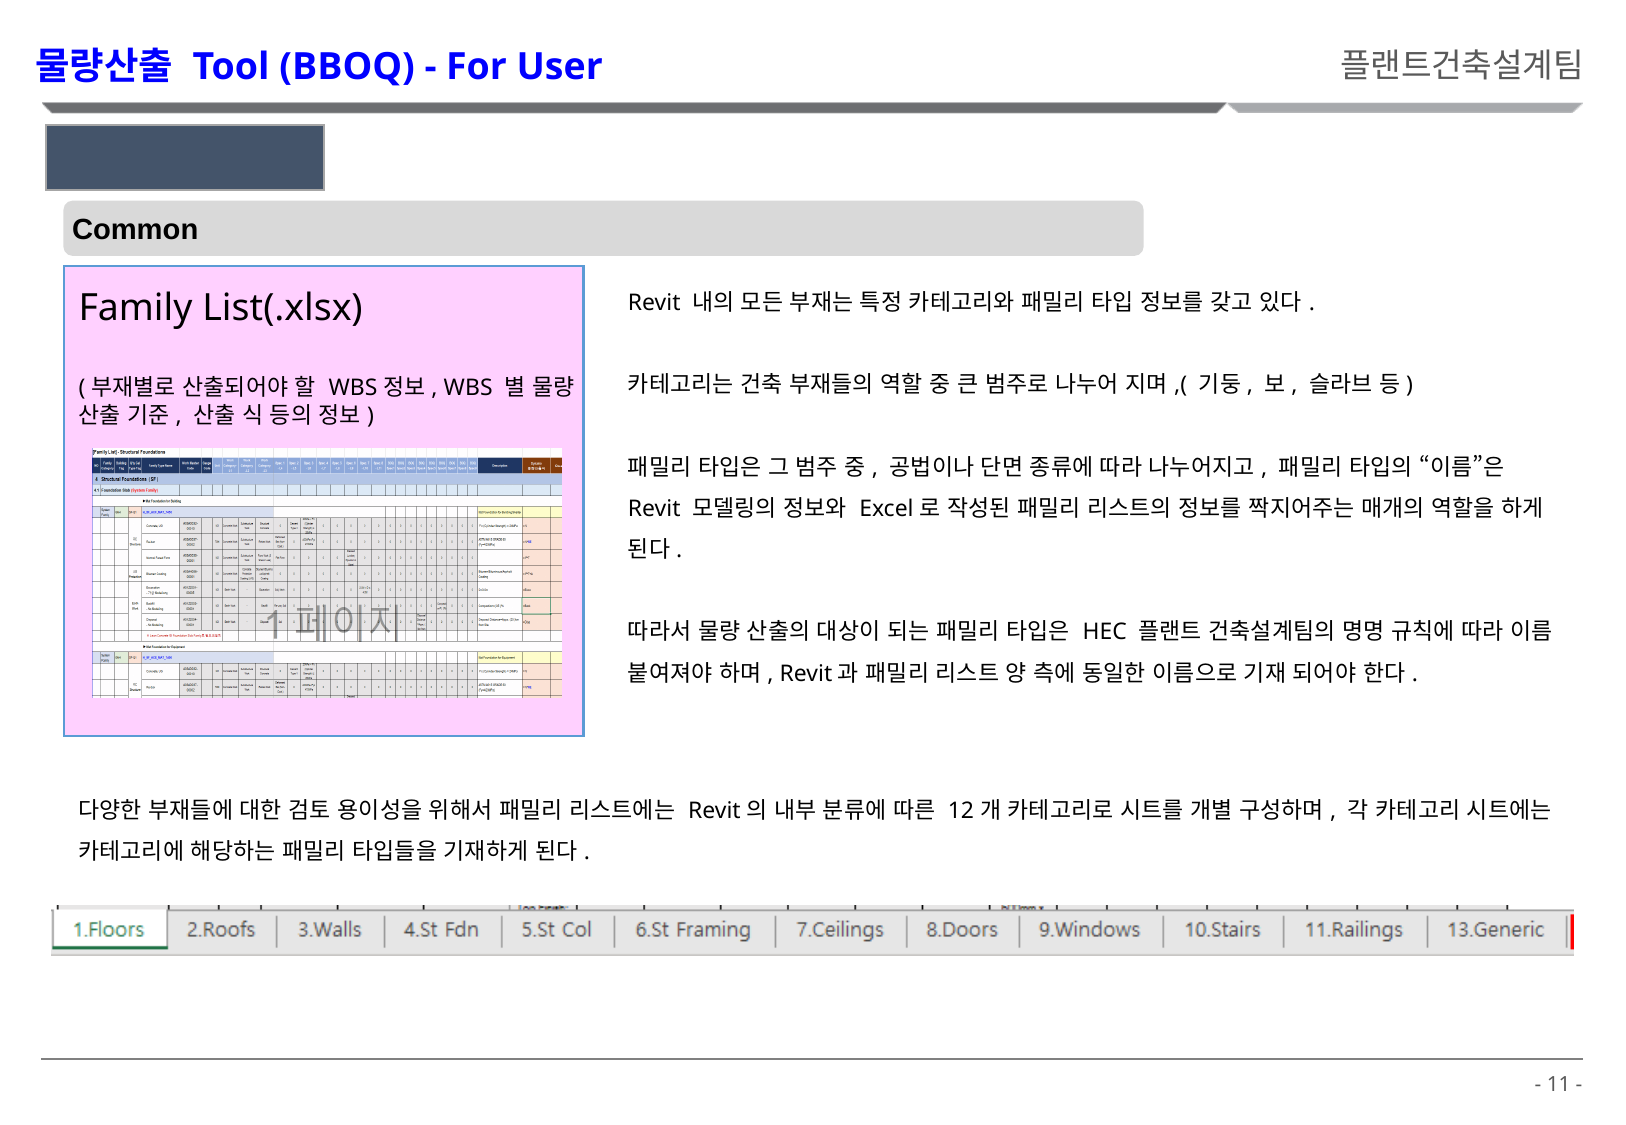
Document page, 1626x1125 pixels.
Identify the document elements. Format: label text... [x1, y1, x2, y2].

text_box 플랜트건축설계팀 [1339, 43, 1584, 84]
text_box Revit 내의 모든 부재는 특정 카테고리와 패밀리 타입 정보를 갖고 있다. 카테고리는 건축 부재들의 역할 중 큰 범주로 나누어 지며,( 기둥, 보, 슬라브 등) 패밀리 타입은 그 범주 중, 공법이나 단면 종류에 따라 나누어지고, 패밀리 타입의 “이름”은 Revit 모델링의 정보와 Excel로 작성된 패밀리 리스트의 정보를 짝지어주는 매개의 역할을 하게 된다. 따라서 물량 산출의 대상이 되는 패밀리 타입은 HEC 플랜트 건축설계팀의 명명 규칙에 따라 이름 붙여져야 하며, Revit과 패밀리 리스트 양 측에 동일한 이름으로 기재 되어야 한다. [613, 266, 1580, 694]
picture [42, 102, 1583, 114]
picture [51, 905, 1574, 956]
text_box 물량산출 Tool (BBOQ) - For User [20, 34, 618, 95]
text_box 다양한 부재들에 대한 검토 용이성을 위해서 패밀리 리스트에는 Revit의 내부 분류에 따른 12개 카테고리로 시트를 개별 구성하며, 각 카테고리 시트에는 카테고리에 해당하는 패밀리 타입들을 기재하게 된다. [63, 774, 1580, 872]
text_box Common [62, 199, 1145, 257]
text_box 3. Family List [45, 124, 325, 191]
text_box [63, 266, 611, 736]
